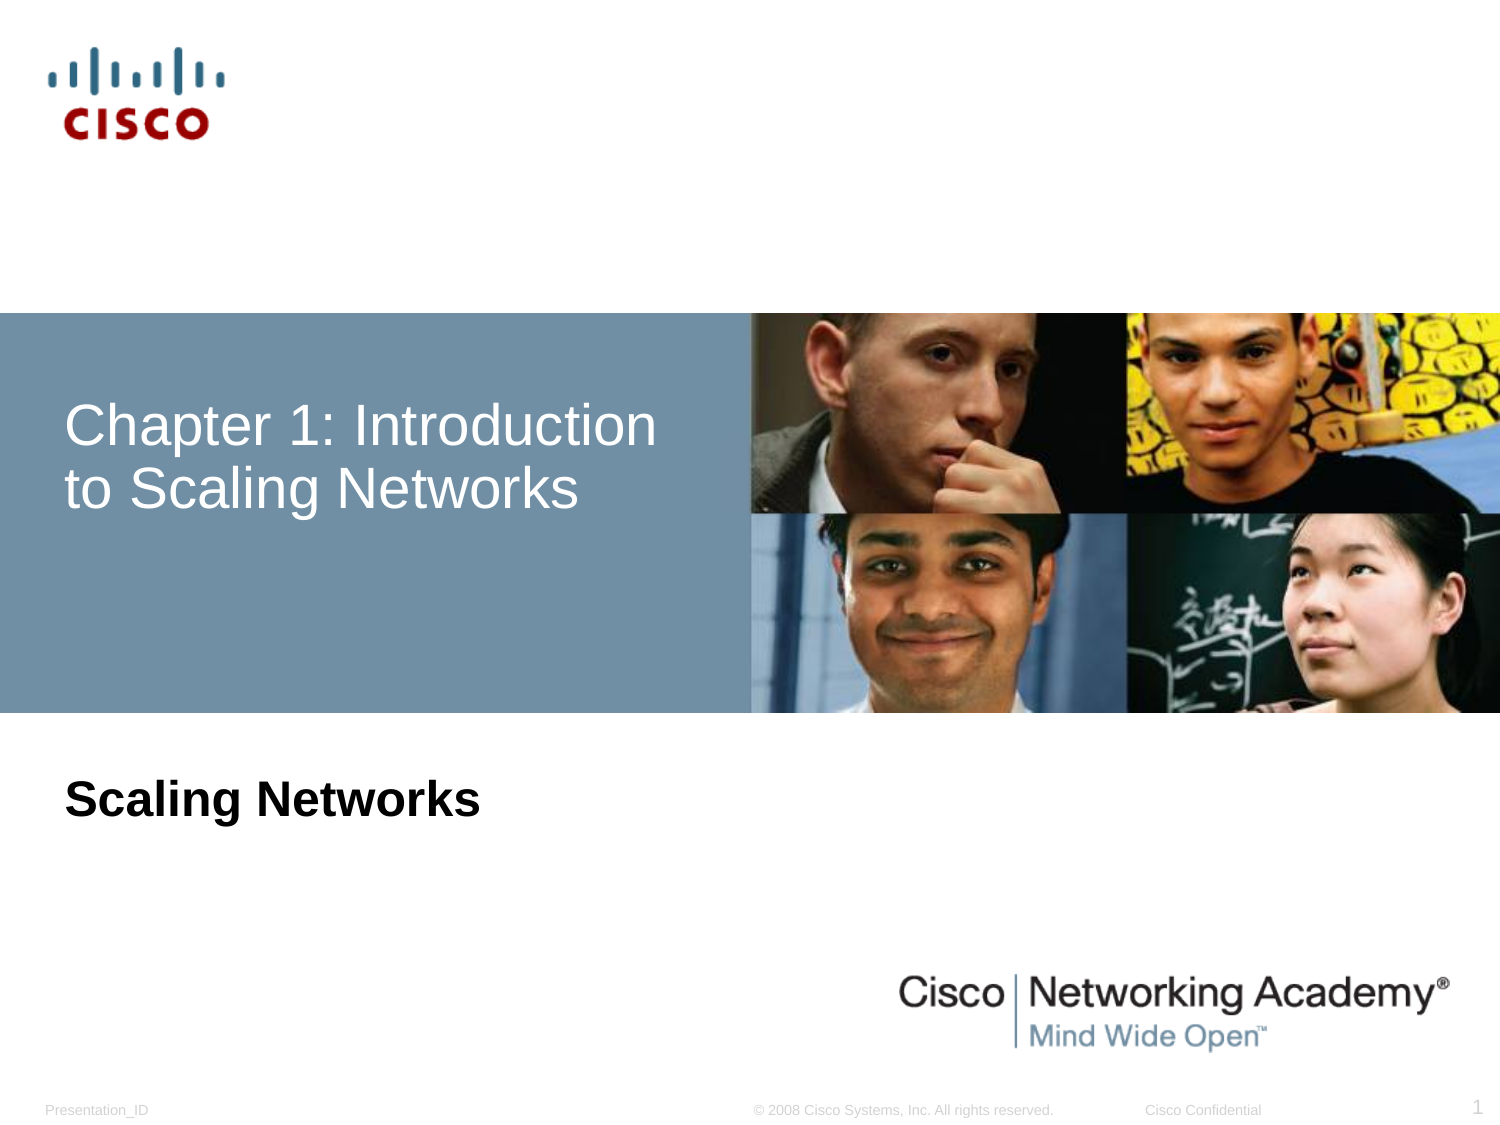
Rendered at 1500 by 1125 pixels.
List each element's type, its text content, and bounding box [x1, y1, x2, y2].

picture [0, 313, 1500, 713]
picture [40, 19, 233, 168]
title Chapter 1: Introduction to Scaling Networks [50, 371, 684, 615]
subtitle Scaling Networks [50, 766, 1165, 875]
picture [899, 974, 1450, 1053]
